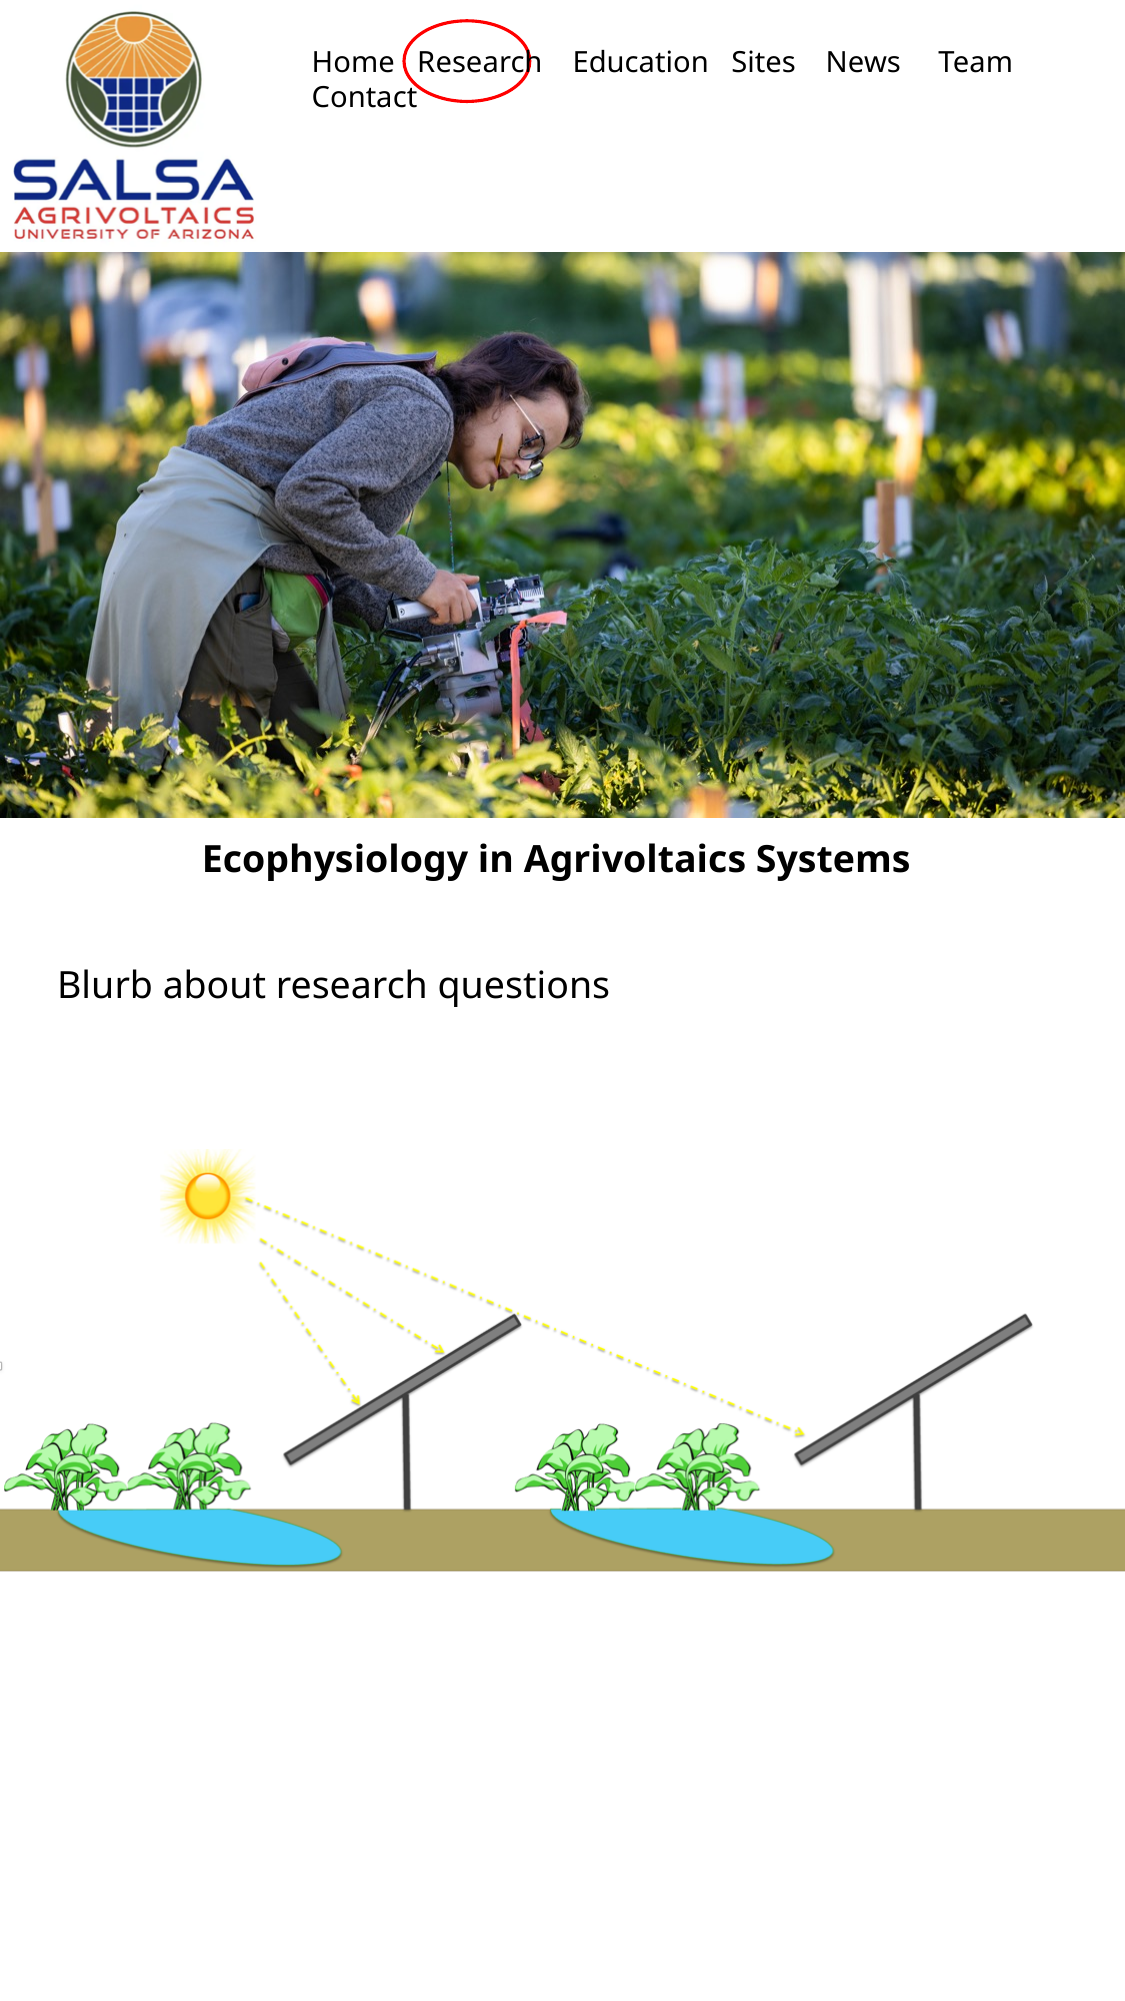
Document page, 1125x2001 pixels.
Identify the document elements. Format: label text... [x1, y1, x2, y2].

text_box Blurb about research questions [42, 953, 1018, 1013]
picture [0, 1149, 1125, 1594]
text_box [416, 19, 518, 35]
picture [0, 0, 265, 248]
picture [0, 252, 1125, 818]
text_box Ecophysiology in Agrivoltaics Systems [187, 827, 927, 888]
text_box Home Research Education Sites News Team Contact [296, 35, 1122, 121]
